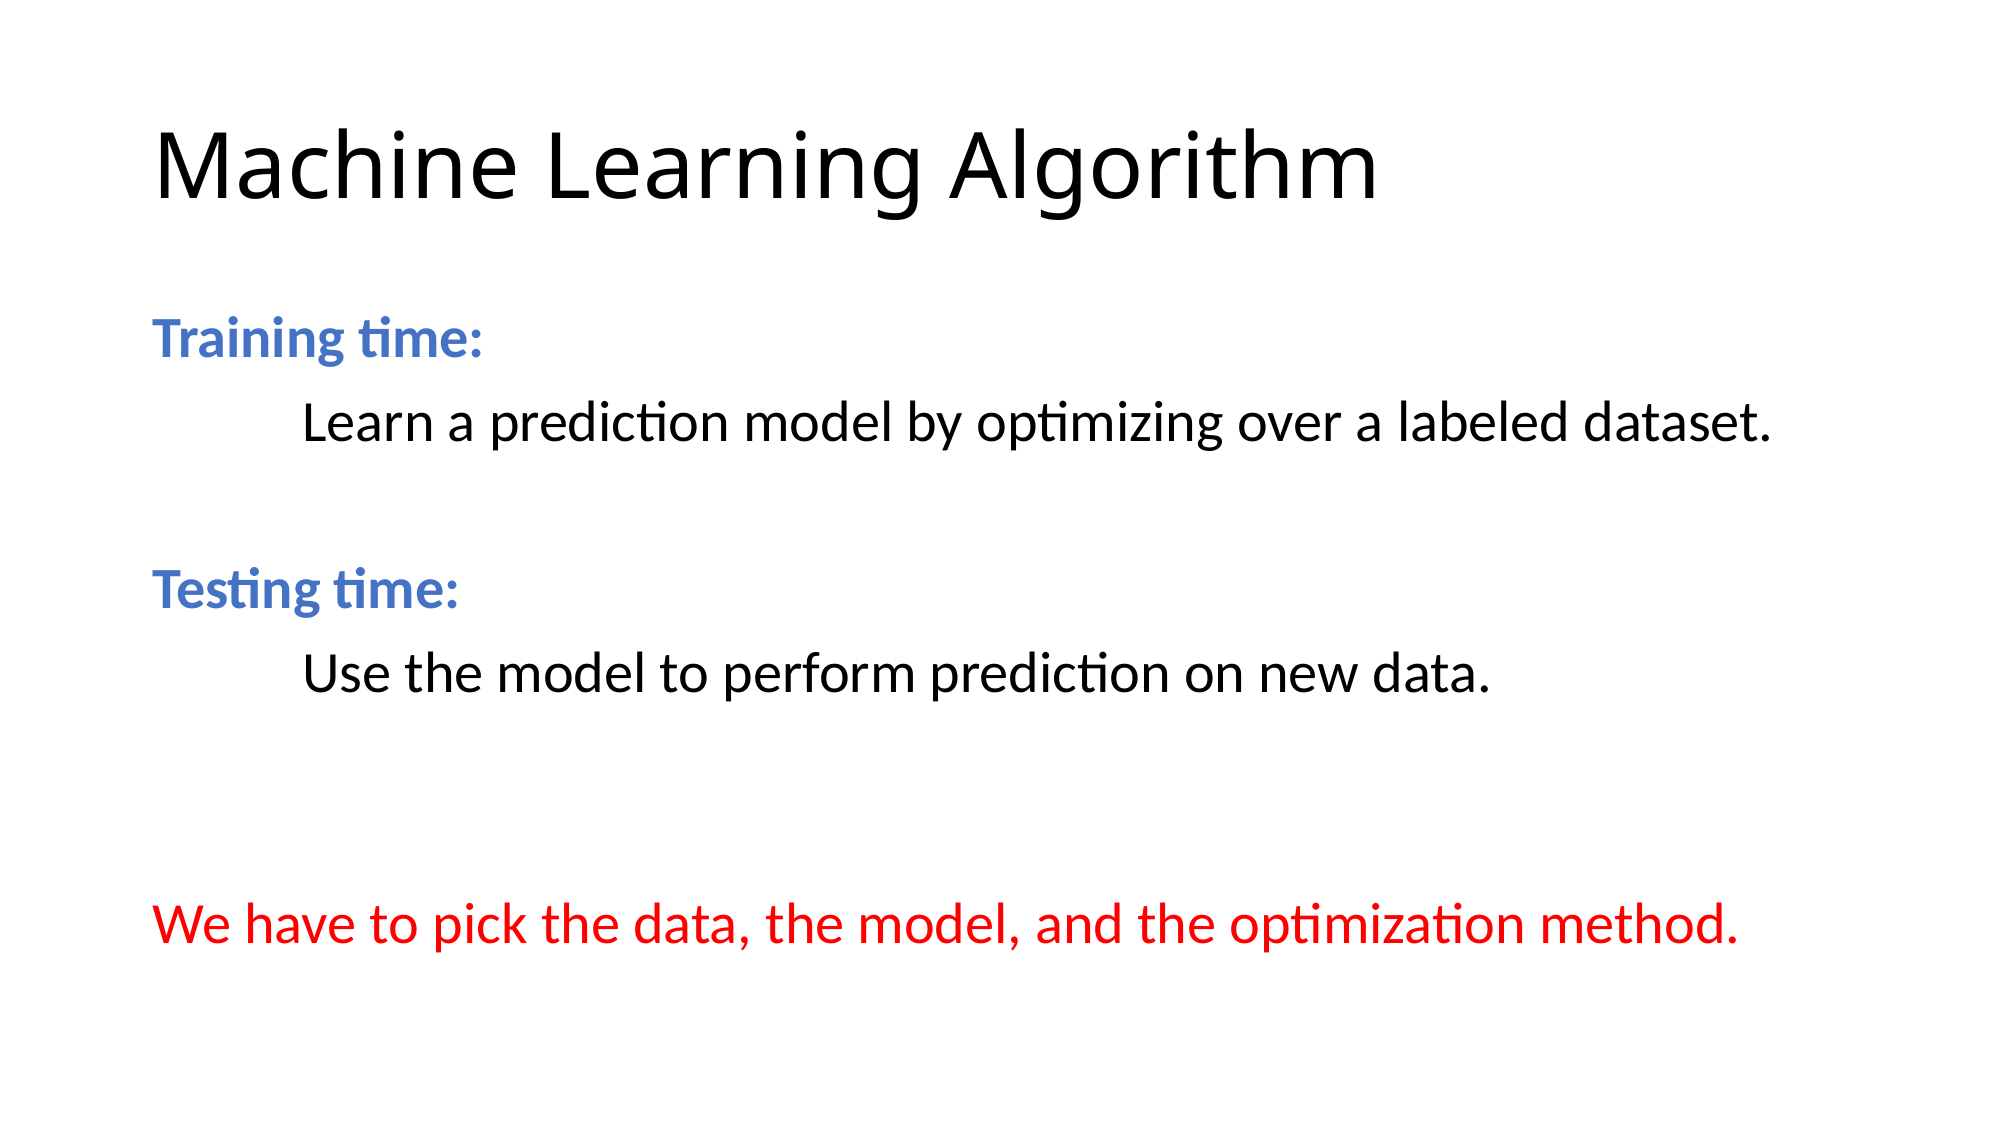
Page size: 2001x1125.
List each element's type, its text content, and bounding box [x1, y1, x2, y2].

title Machine Learning Algorithm [137, 59, 1863, 278]
list Training time: Learn a prediction model by optimizing over a labeled dataset. Testing time: Use the model to perform prediction on new data. We have to pick the data, the model, and the optimization method. [137, 299, 1863, 1014]
